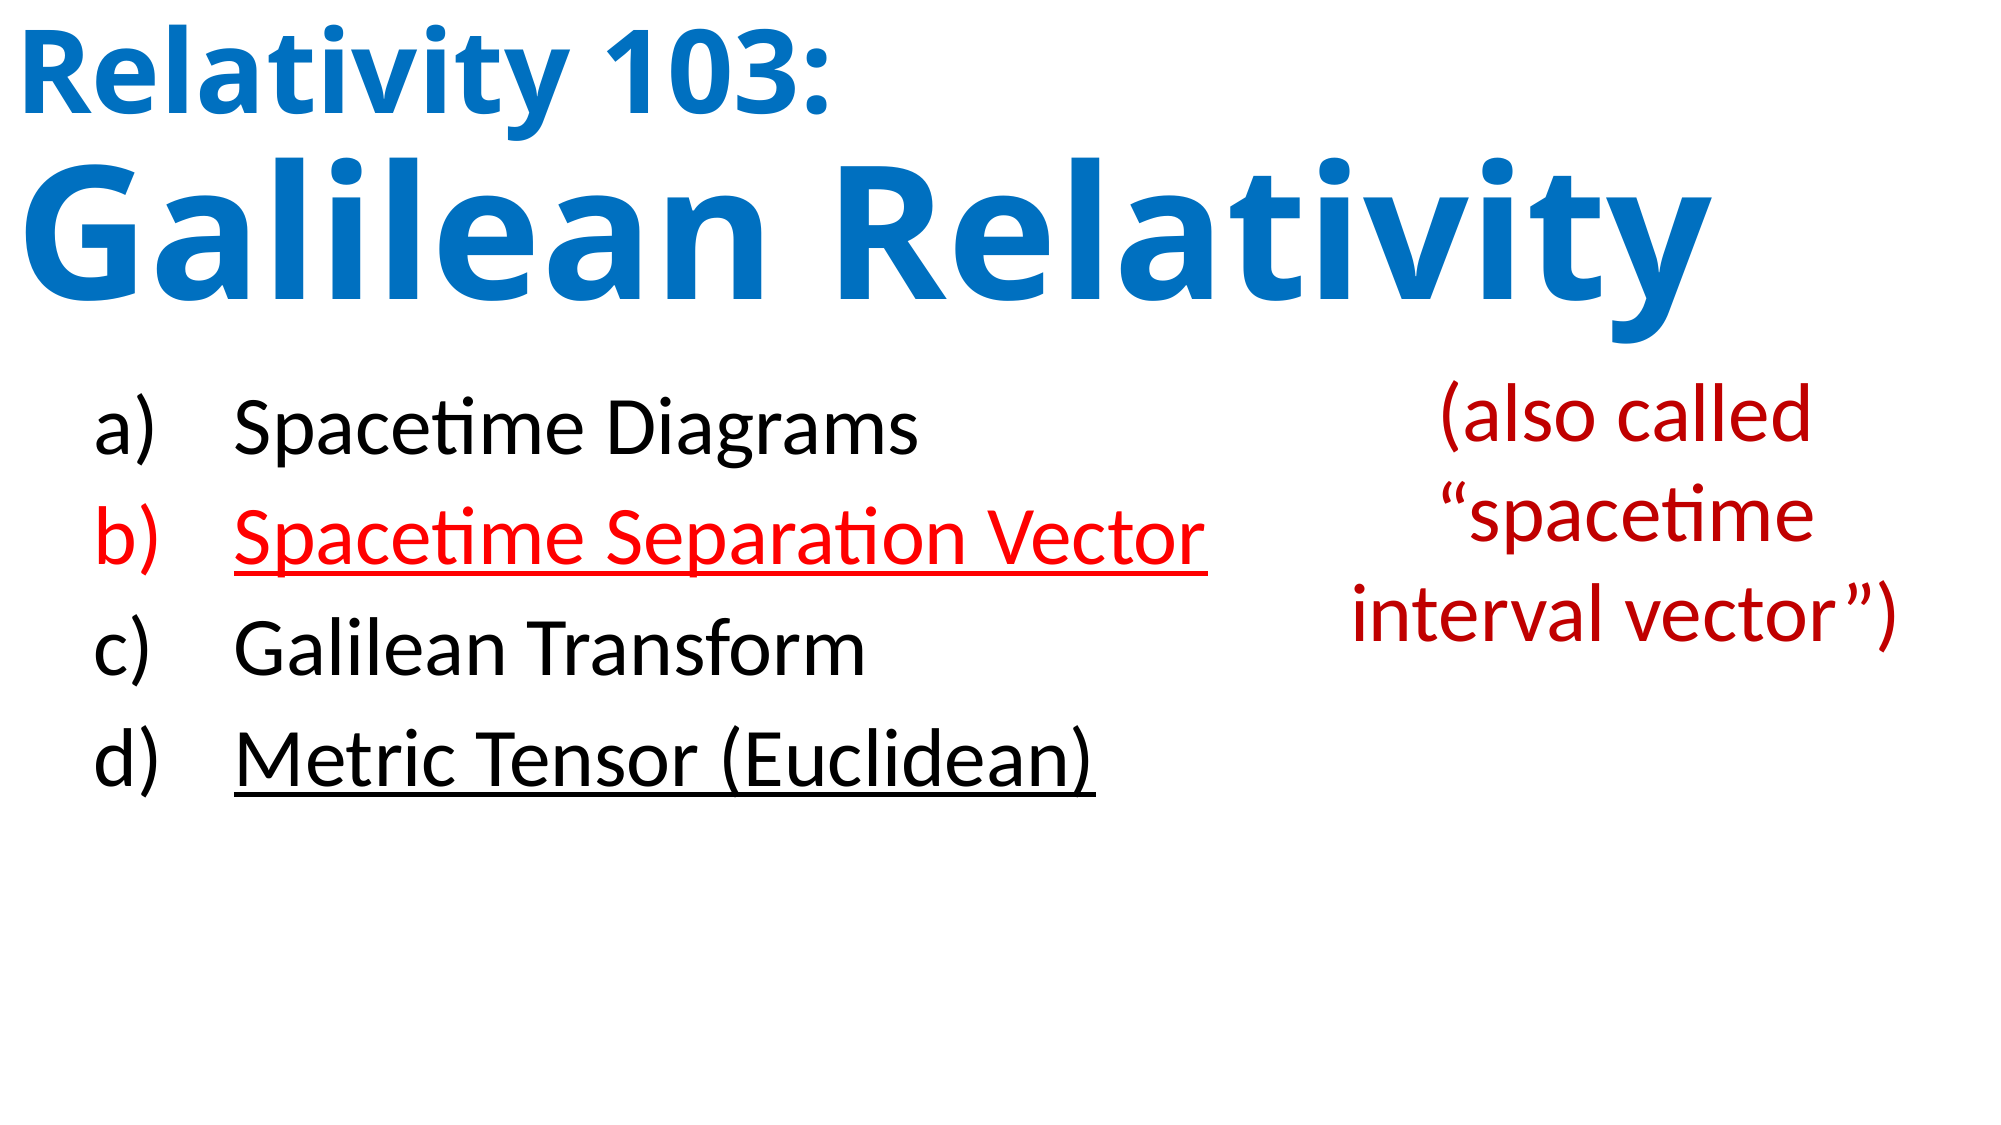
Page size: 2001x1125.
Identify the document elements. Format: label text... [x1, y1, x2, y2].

title Relativity 103: Galilean Relativity [0, 0, 1759, 347]
text_box (also called “spacetime interval vector”) [1313, 351, 1938, 666]
subtitle Spacetime Diagrams Spacetime Separation Vector Galilean Transform Metric Tensor (Euclidean) [78, 375, 1894, 1057]
